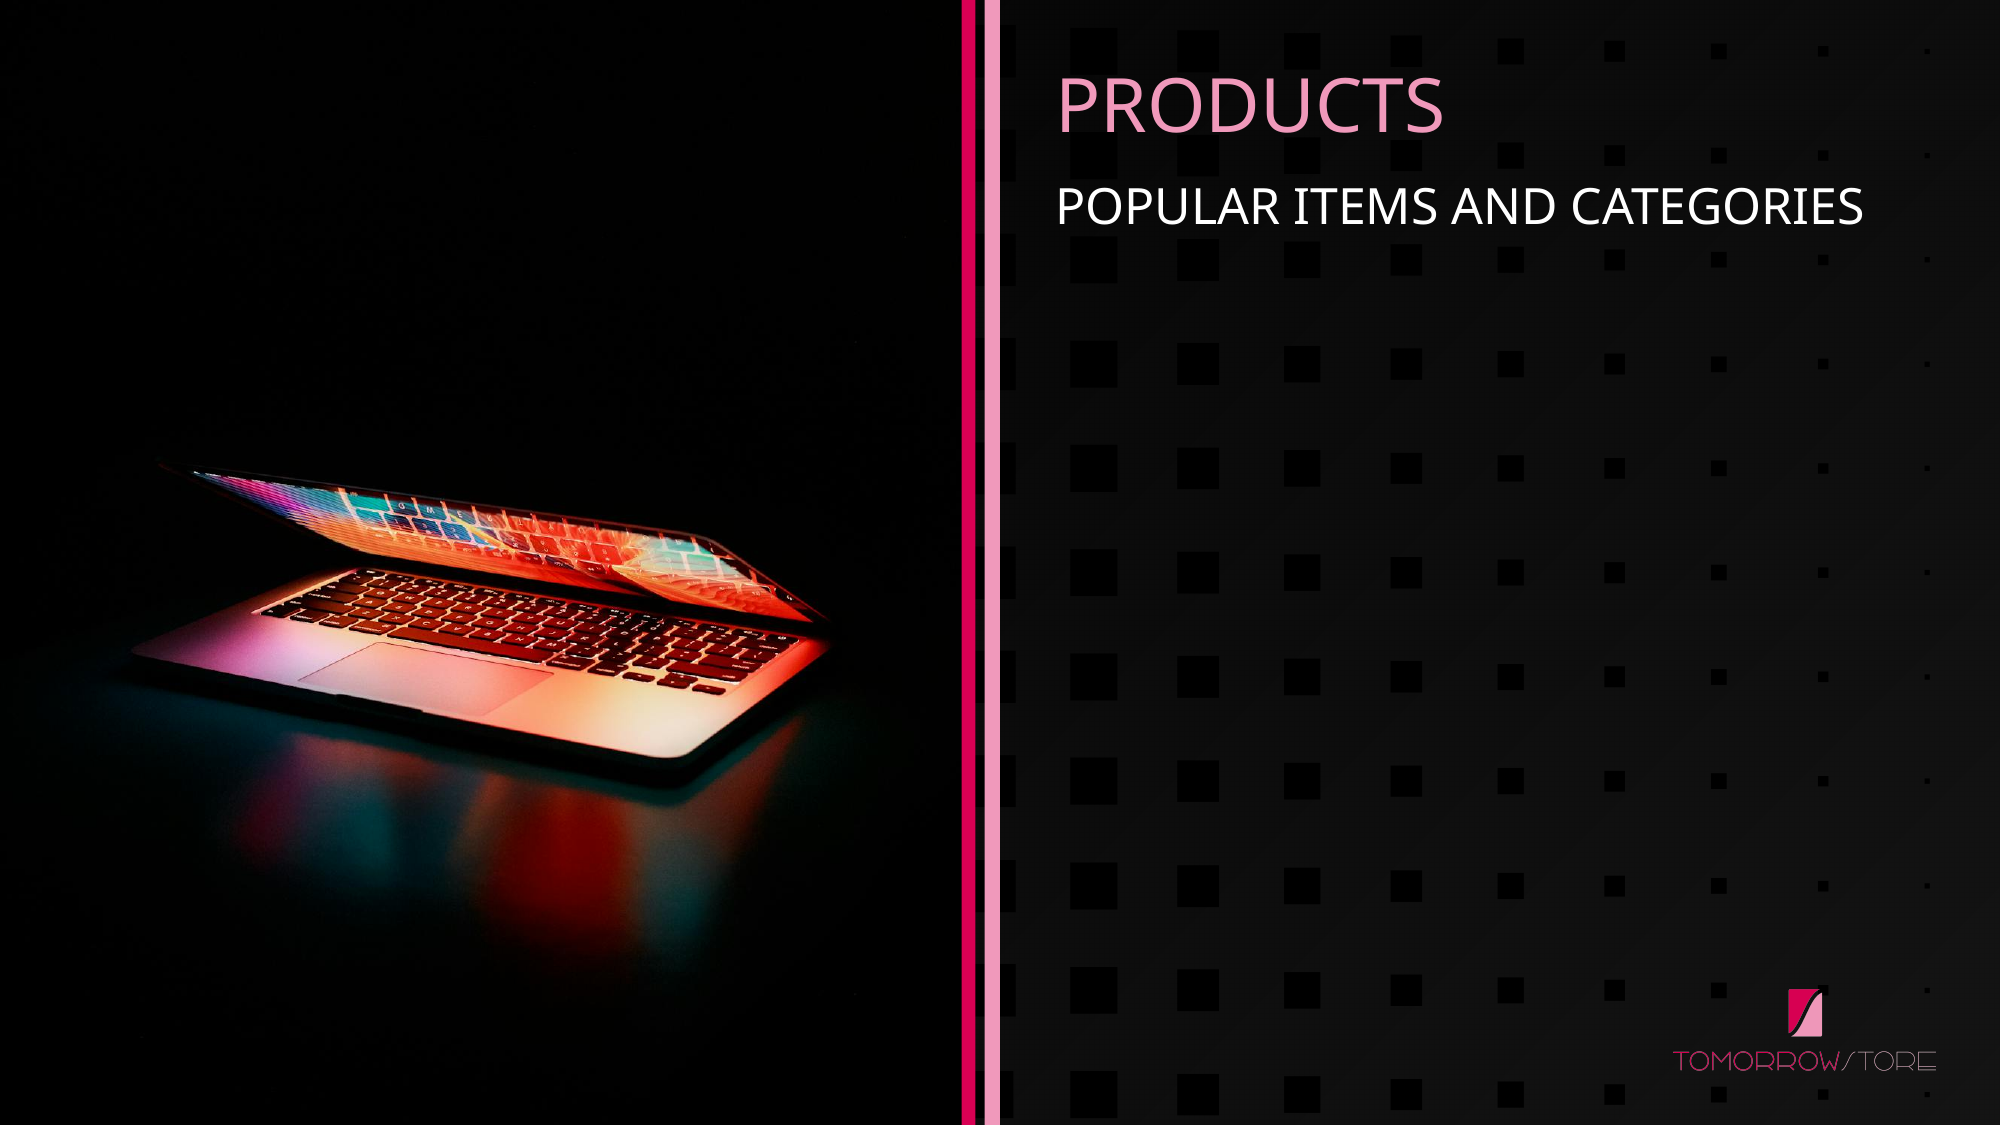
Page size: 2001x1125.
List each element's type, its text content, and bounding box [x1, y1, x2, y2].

list PRODUCTS [1040, 59, 1803, 150]
list POPULAR ITEMS AND CATEGORIES [1040, 174, 1898, 234]
picture [0, 0, 962, 1125]
picture [976, 0, 984, 1125]
picture [1000, 0, 2000, 1125]
